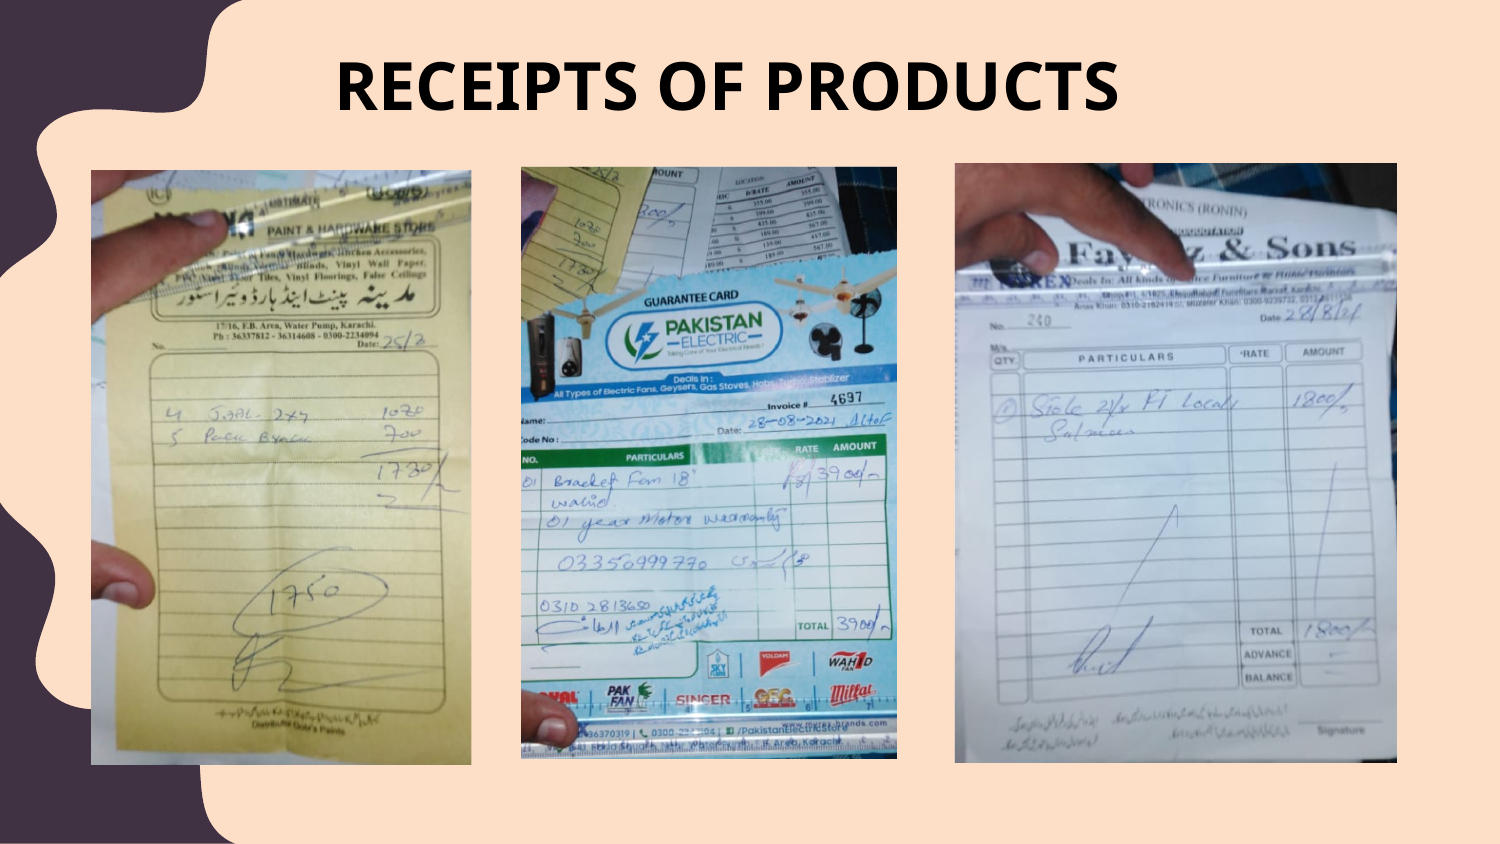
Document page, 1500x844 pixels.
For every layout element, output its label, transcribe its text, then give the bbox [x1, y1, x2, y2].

text_box RECEIPTS OF PRODUCTS [57, 35, 1390, 131]
picture [0, 163, 1482, 765]
